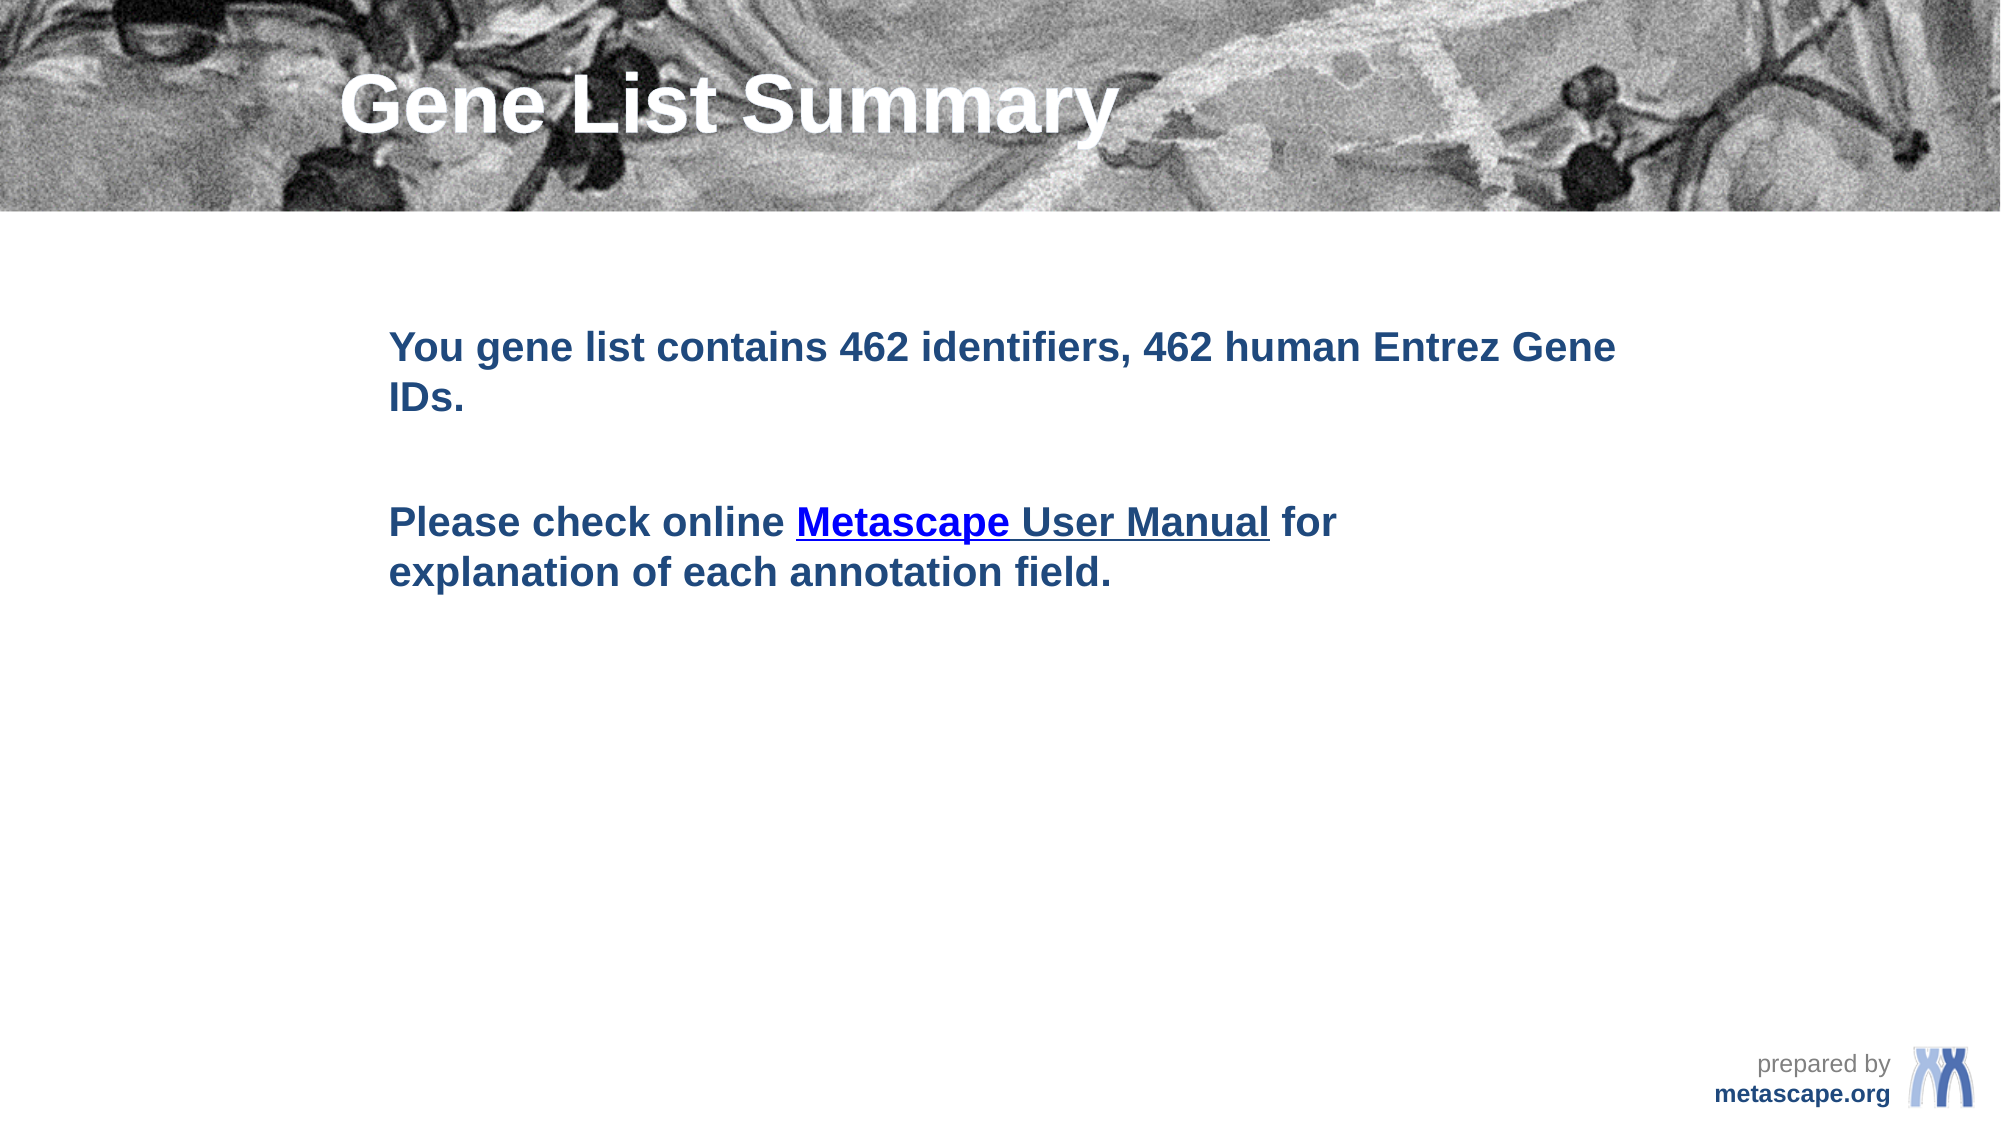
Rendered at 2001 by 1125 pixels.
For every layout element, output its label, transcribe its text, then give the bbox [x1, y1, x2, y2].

picture [0, 0, 2001, 1125]
title Gene List Summary [323, 11, 1226, 187]
text_box Please check online Metascape User Manual for explanation of each annotation field. [373, 487, 1526, 603]
text_box You gene list contains 462 identifiers, 462 human Entrez Gene IDs. [373, 311, 1647, 427]
